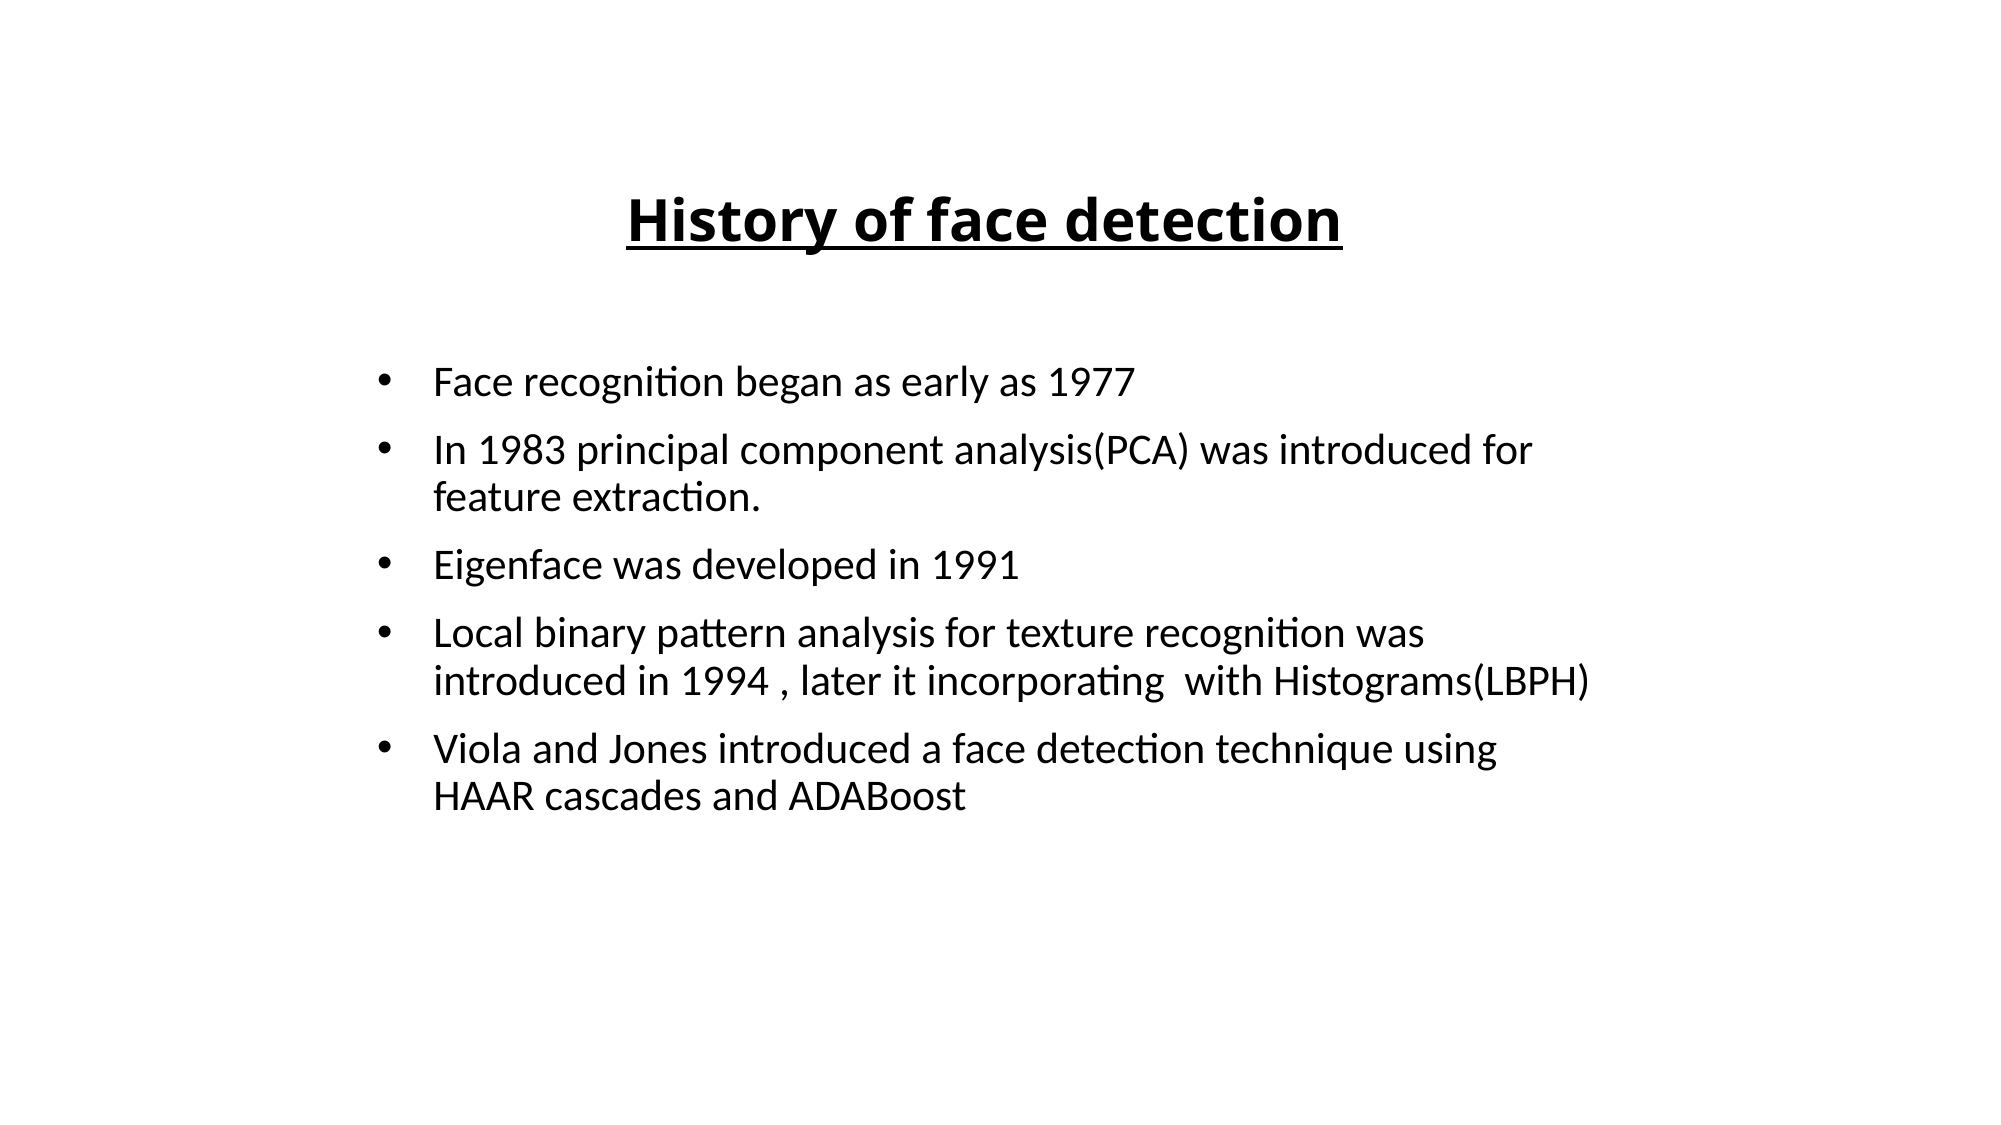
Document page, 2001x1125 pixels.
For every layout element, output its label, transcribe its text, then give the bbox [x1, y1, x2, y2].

subtitle History of face detection Face recognition began as early as 1977 In 1983 principal component analysis(PCA) was introduced for feature extraction. Eigenface was developed in 1991 Local binary pattern analysis for texture recognition was introduced in 1994 , later it incorporating with Histograms(LBPH) Viola and Jones introduced a face detection technique using HAAR cascades and ADABoost [362, 183, 1608, 1125]
